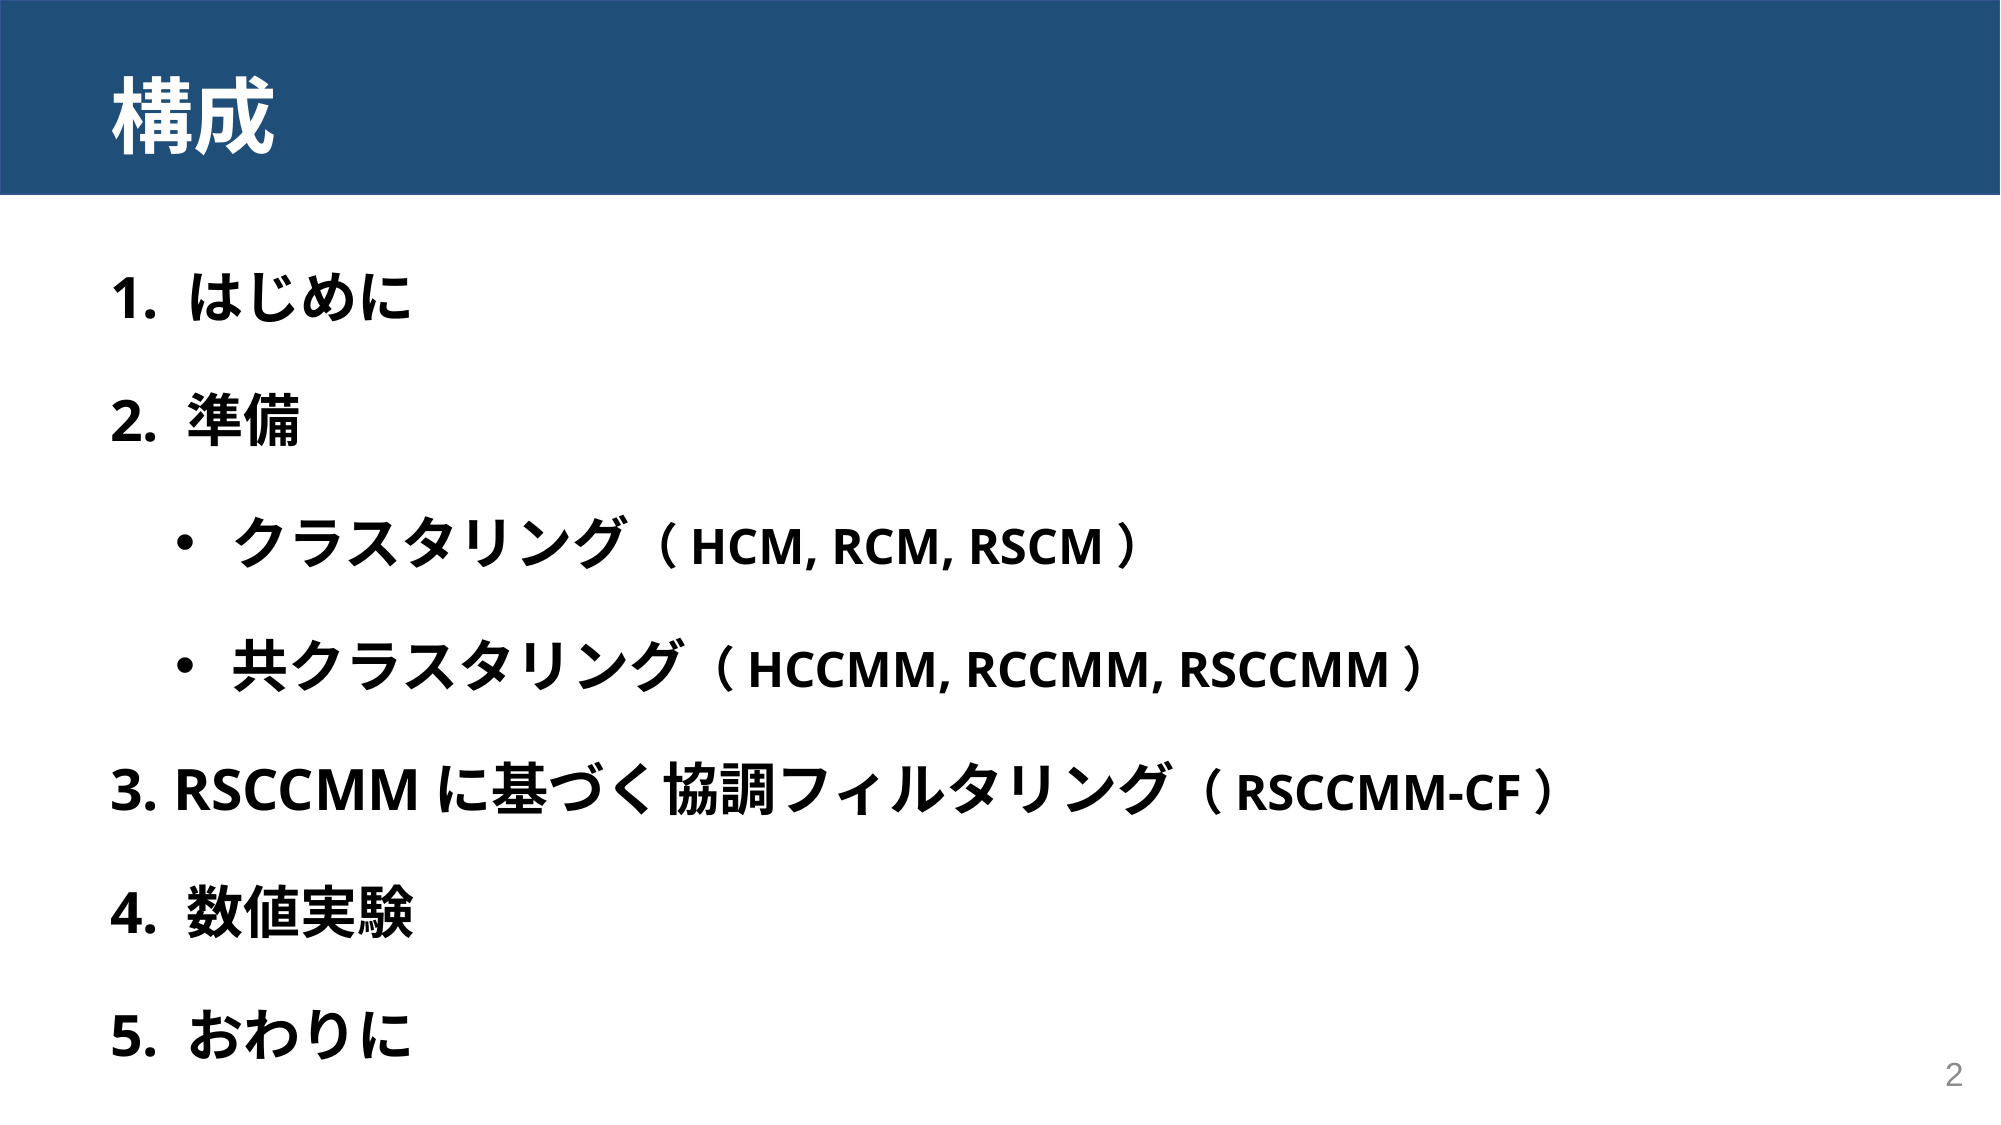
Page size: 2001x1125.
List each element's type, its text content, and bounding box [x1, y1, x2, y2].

text_box [0, 0, 2000, 195]
slide_number 2 [1528, 1042, 1979, 1103]
title 構成 [94, 48, 1821, 194]
list 1. はじめに 2. 準備 クラスタリング（HCM, RCM, RSCM） 共クラスタリング（HCCMM, RCCMM, RSCCMM） 3. RSCCMMに基づく協調フィルタリング（RSCCMM-CF） 4. 数値実験 5. おわりに [94, 217, 1963, 1077]
